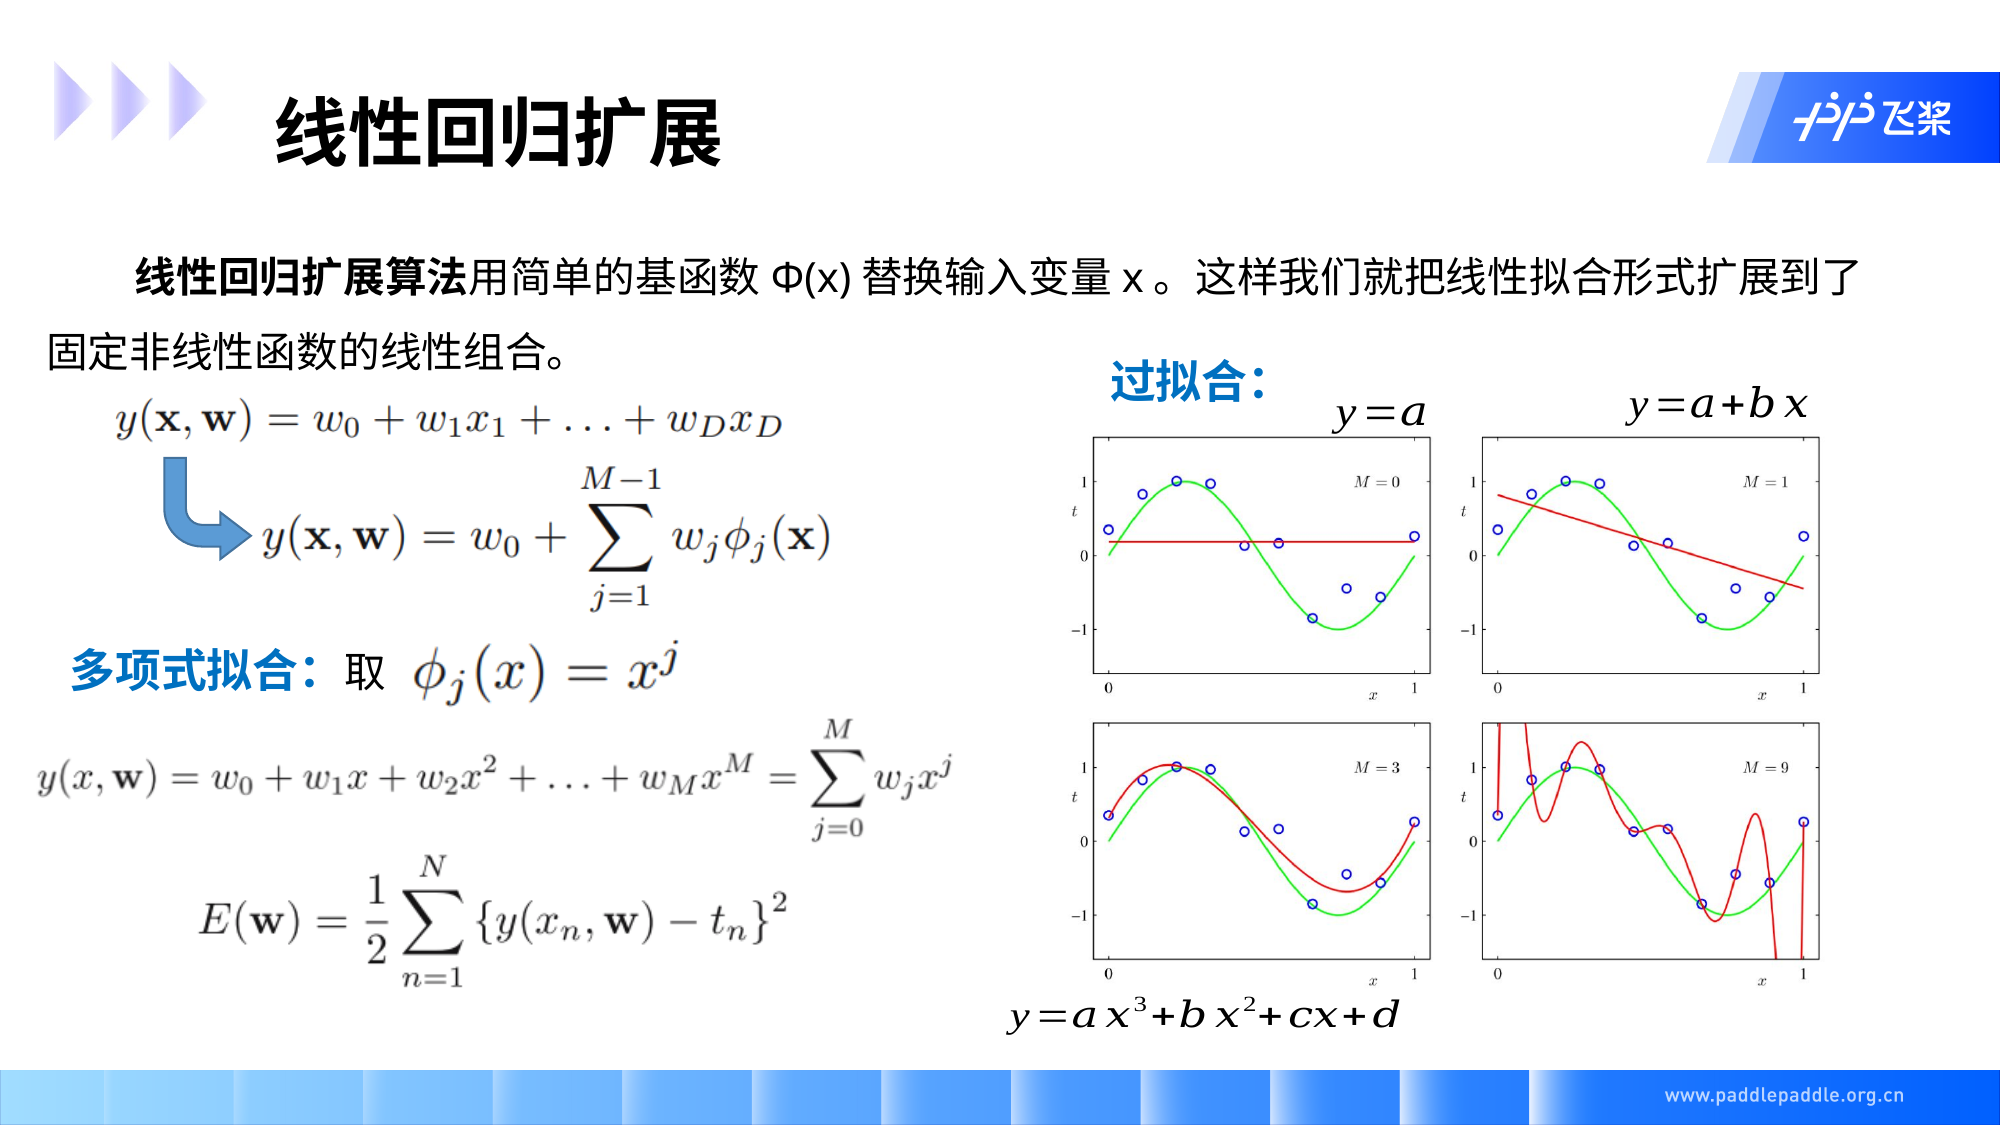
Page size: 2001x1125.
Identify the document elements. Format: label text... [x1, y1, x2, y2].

text_box 过拟合： [1095, 345, 1309, 416]
text_box 线性回归扩展算法用简单的基函数Φ(x)替换输入变量x。这样我们就把线性拟合形式扩展到了固定非线性函数的线性组合。 [31, 218, 1910, 384]
picture [23, 718, 961, 992]
picture [1679, 72, 2000, 163]
picture [399, 638, 683, 712]
text_box 线性回归扩展 [258, 77, 840, 183]
picture [95, 397, 796, 451]
picture [1062, 426, 1835, 992]
picture [250, 464, 835, 613]
picture [0, 1070, 2000, 1125]
text_box [163, 456, 250, 562]
text_box 多项式拟合：取 [54, 634, 401, 704]
